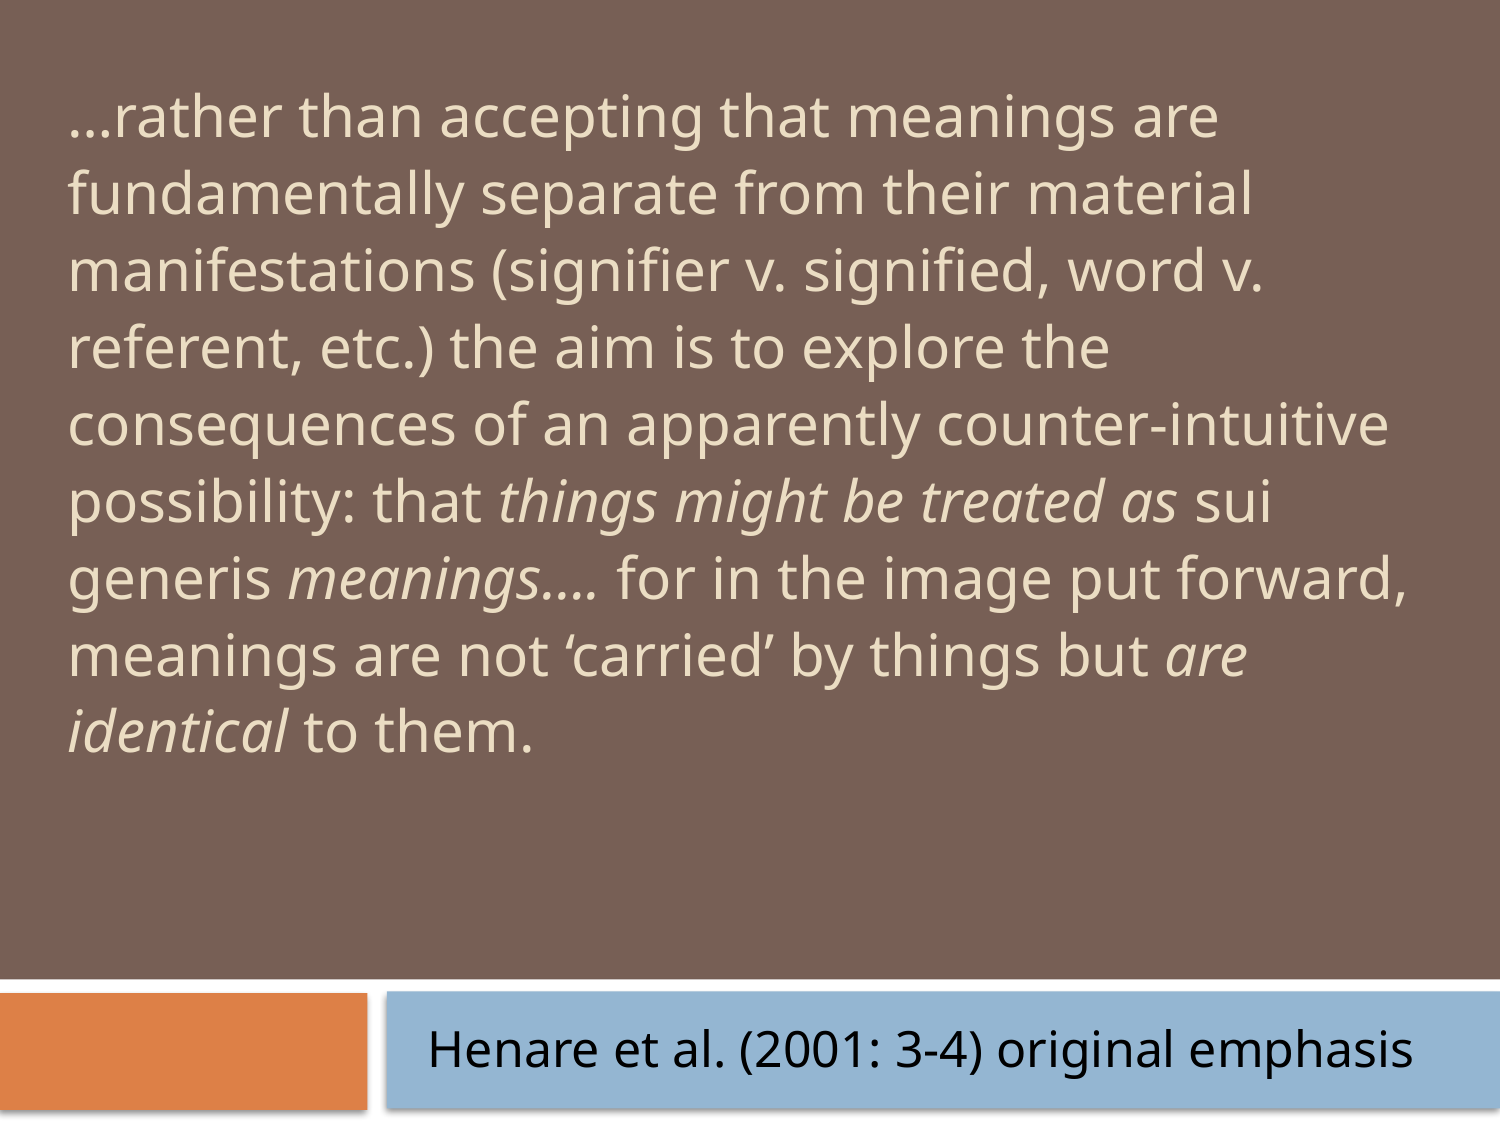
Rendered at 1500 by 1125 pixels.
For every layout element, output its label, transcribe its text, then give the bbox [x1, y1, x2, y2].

title …rather than accepting that meanings are fundamentally separate from their material manifestations (signifier v. signified, word v. referent, etc.) the aim is to explore the consequences of an apparently counter-intuitive possibility: that things might be treated as sui generis meanings…. for in the image put forward, meanings are not ‘carried’ by things but are identical to them. [53, 677, 1447, 919]
text_box Henare et al. (2001: 3-4) original emphasis [412, 1010, 1430, 1086]
